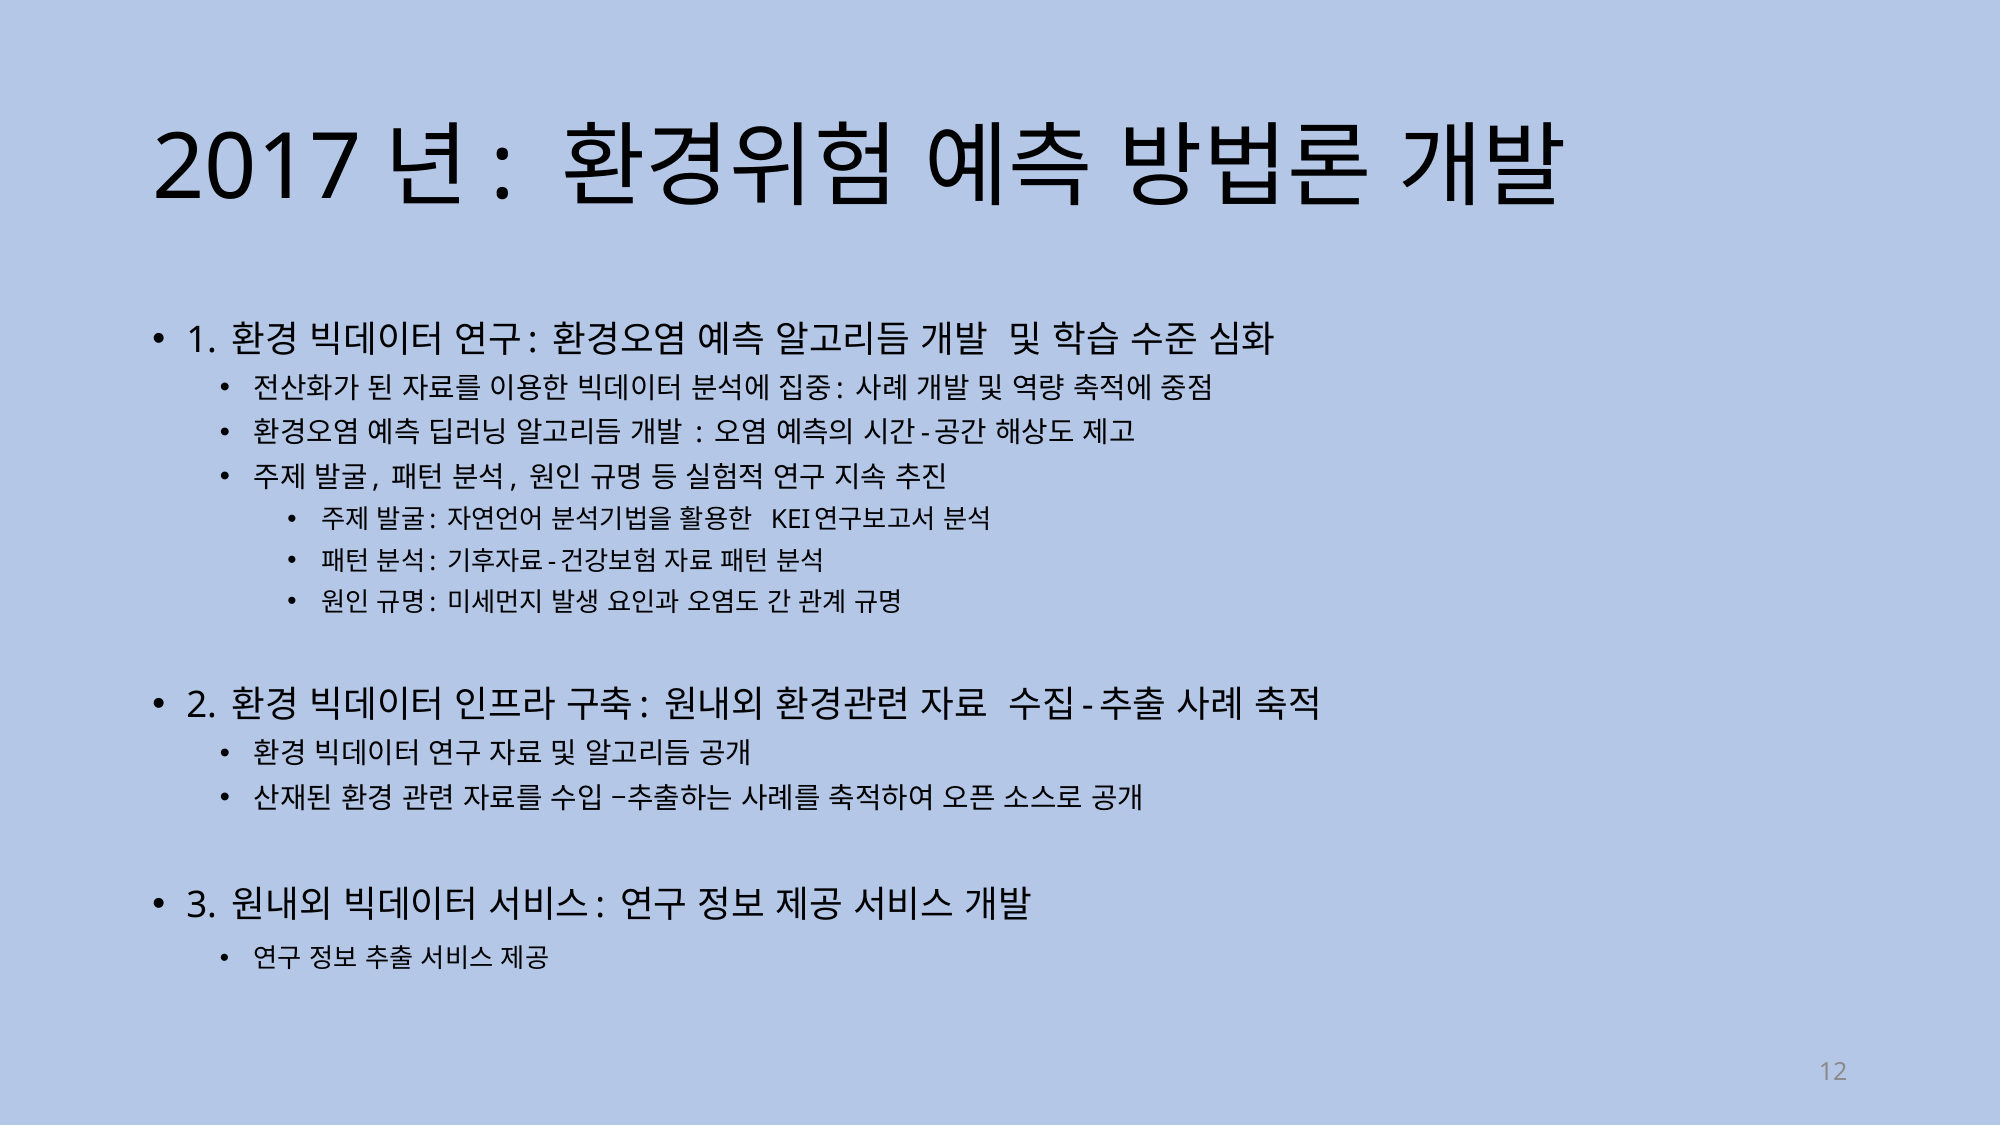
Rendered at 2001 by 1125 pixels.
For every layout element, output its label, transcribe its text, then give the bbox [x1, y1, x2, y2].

slide_number 12 [1412, 1042, 1863, 1103]
list 1. 환경 빅데이터 연구: 환경오염 예측 알고리듬 개발 및 학습 수준 심화 전산화가 된 자료를 이용한 빅데이터 분석에 집중: 사례 개발 및 역량 축적에 중점 환경오염 예측 딥러닝 알고리듬 개발 : 오염 예측의 시간-공간 해상도 제고 주제 발굴, 패턴 분석, 원인 규명 등 실험적 연구 지속 추진 주제 발굴: 자연언어 분석기법을 활용한 KEI연구보고서 분석 패턴 분석: 기후자료-건강보험 자료 패턴 분석 원인 규명: 미세먼지 발생 요인과 오염도 간 관계 규명 2. 환경 빅데이터 인프라 구축: 원내외 환경관련 자료 수집-추출 사례 축적 환경 빅데이터 연구 자료 및 알고리듬 공개 산재된 환경 관련 자료를 수입 –추출하는 사례를 축적하여 오픈 소스로 공개 3. 원내외 빅데이터 서비스: 연구 정보 제공 서비스 개발 연구 정보 추출 서비스 제공 [137, 299, 1911, 987]
title 2017년: 환경위험 예측 방법론 개발 [137, 59, 1863, 278]
